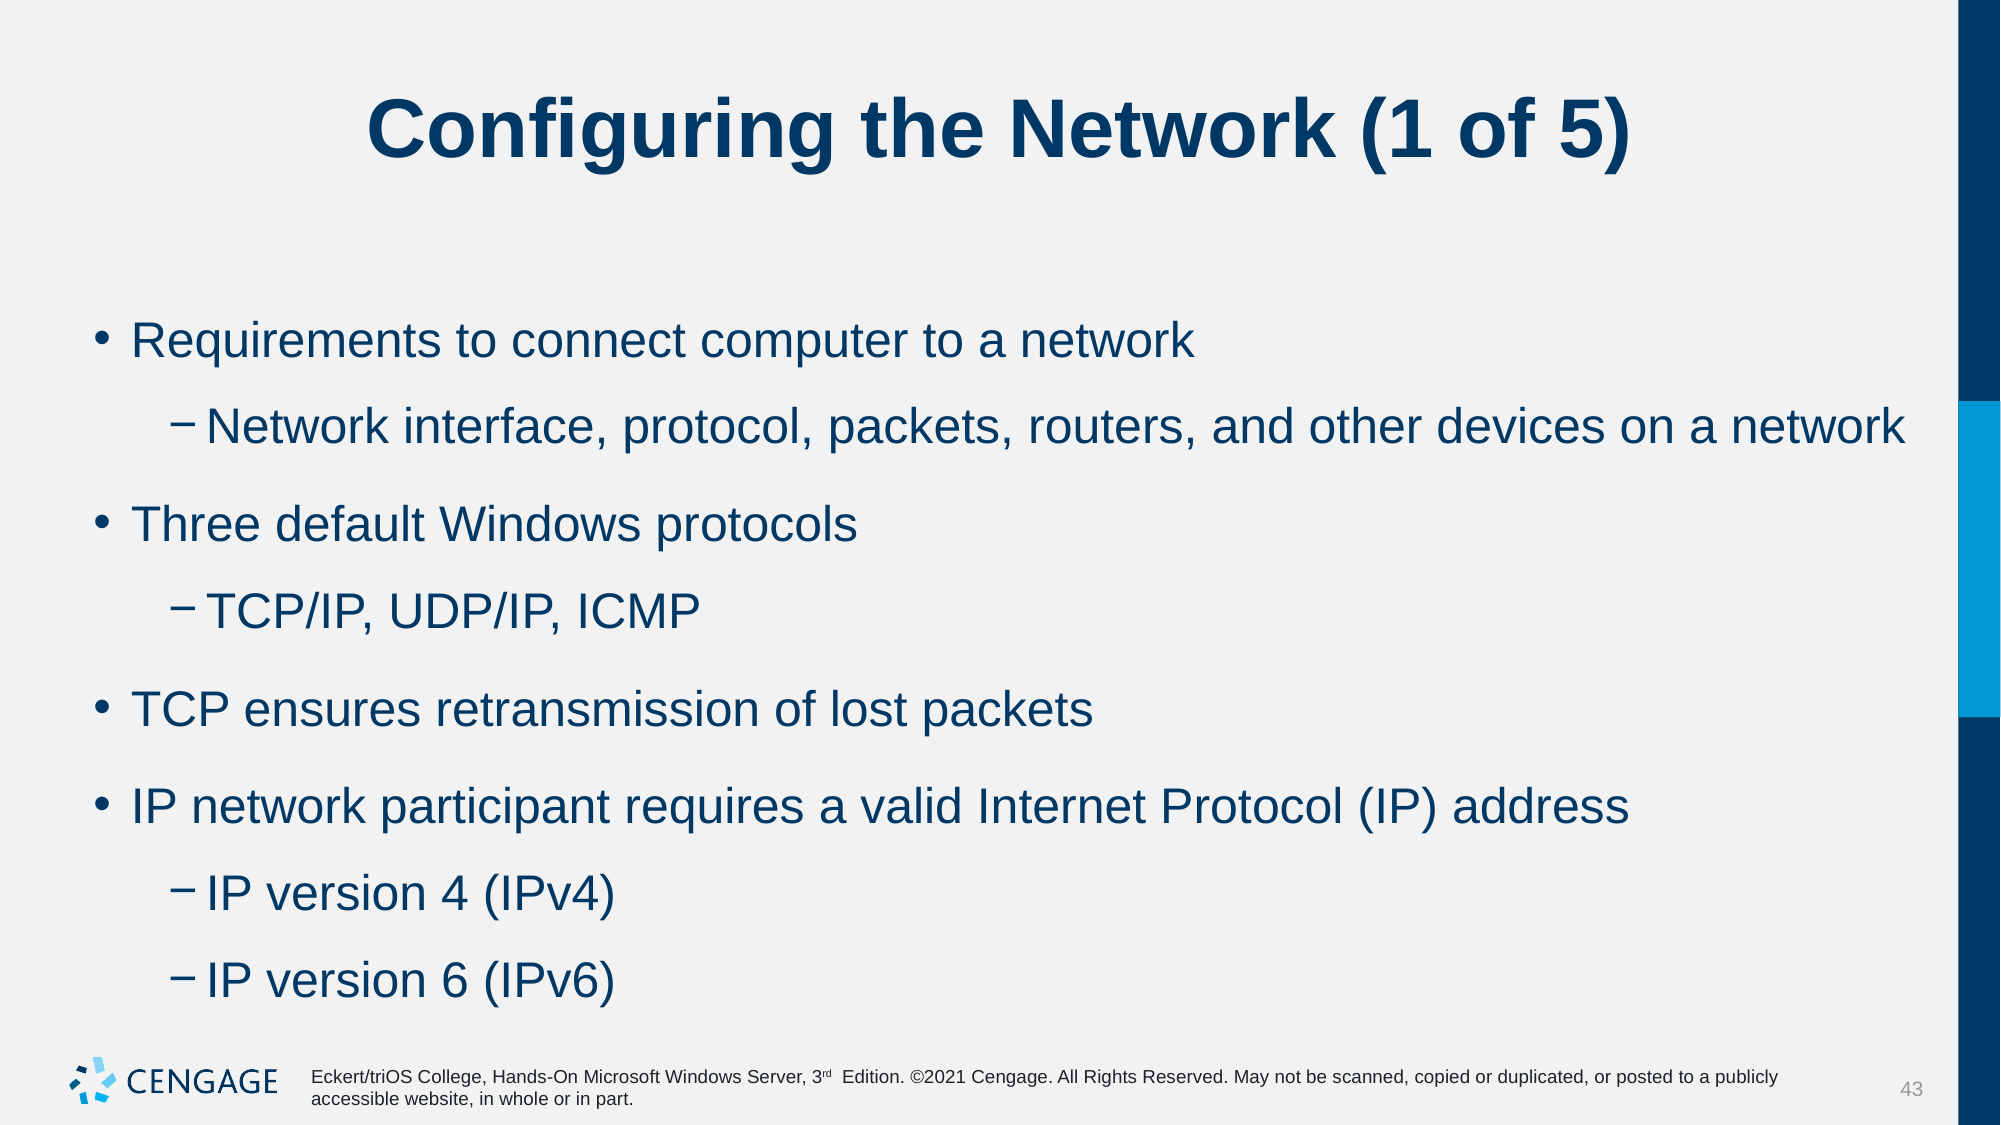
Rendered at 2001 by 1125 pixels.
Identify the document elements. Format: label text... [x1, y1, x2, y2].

title Configuring the Network (1 of 5) [78, 77, 1923, 278]
picture [69, 1057, 277, 1104]
list Requirements to connect computer to a network Network interface, protocol, packets, routers, and other devices on a network Three default Windows protocols TCP/IP, UDP/IP, ICMP TCP ensures retransmission of lost packets IP network participant requires a valid Internet Protocol (IP) address IP version 4 (IPv4) IP version 6 (IPv6) [78, 299, 1923, 1014]
